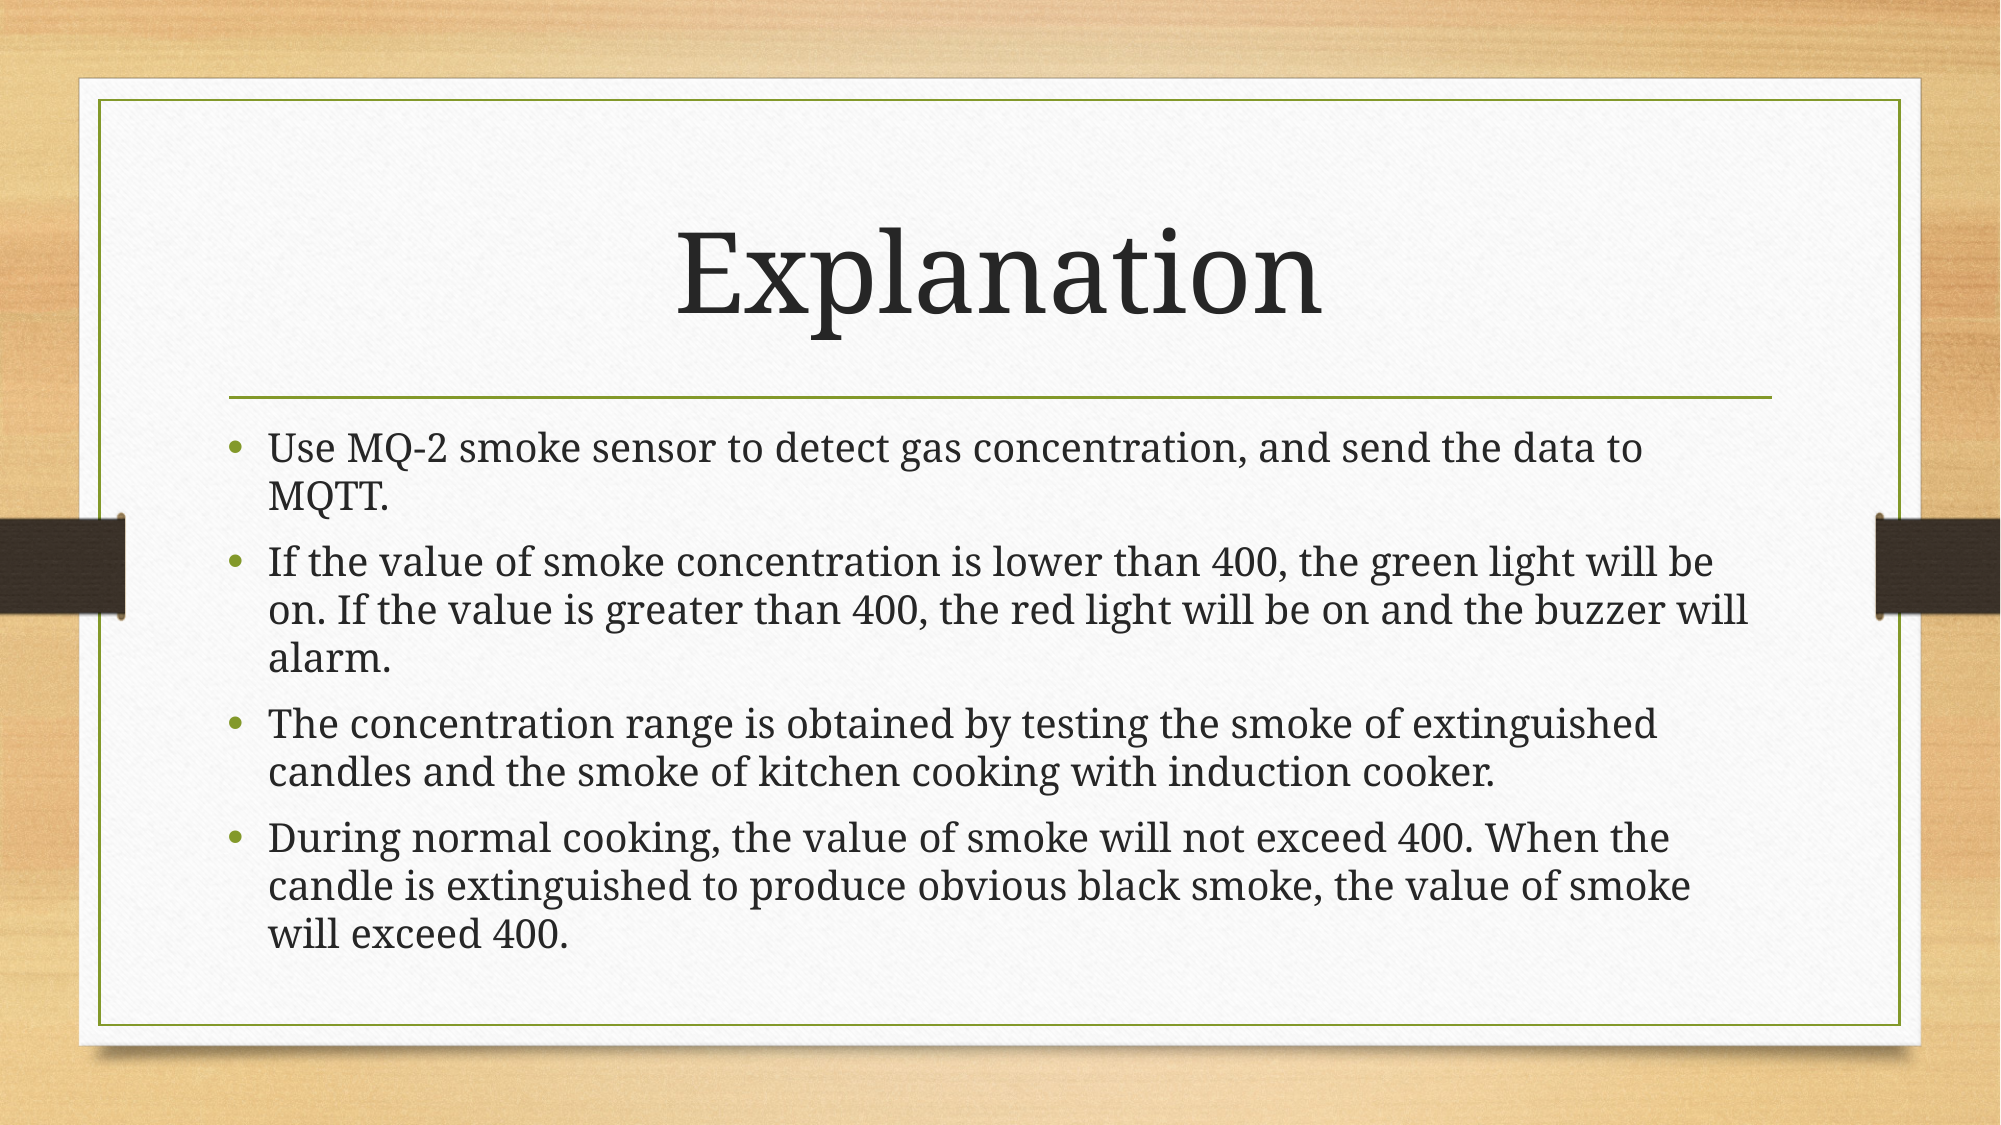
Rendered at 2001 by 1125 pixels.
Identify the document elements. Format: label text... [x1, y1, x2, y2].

list Use MQ-2 smoke sensor to detect gas concentration, and send the data to MQTT. If the value of smoke concentration is lower than 400, the green light will be on. If the value is greater than 400, the red light will be on and the buzzer will alarm. The concentration range is obtained by testing the smoke of extinguished candles and the smoke of kitchen cooking with induction cooker. During normal cooking, the value of smoke will not exceed 400. When the candle is extinguished to produce obvious black smoke, the value of smoke will exceed 400. [212, 415, 1788, 964]
title Explanation [212, 161, 1788, 375]
picture [0, 0, 2001, 1125]
